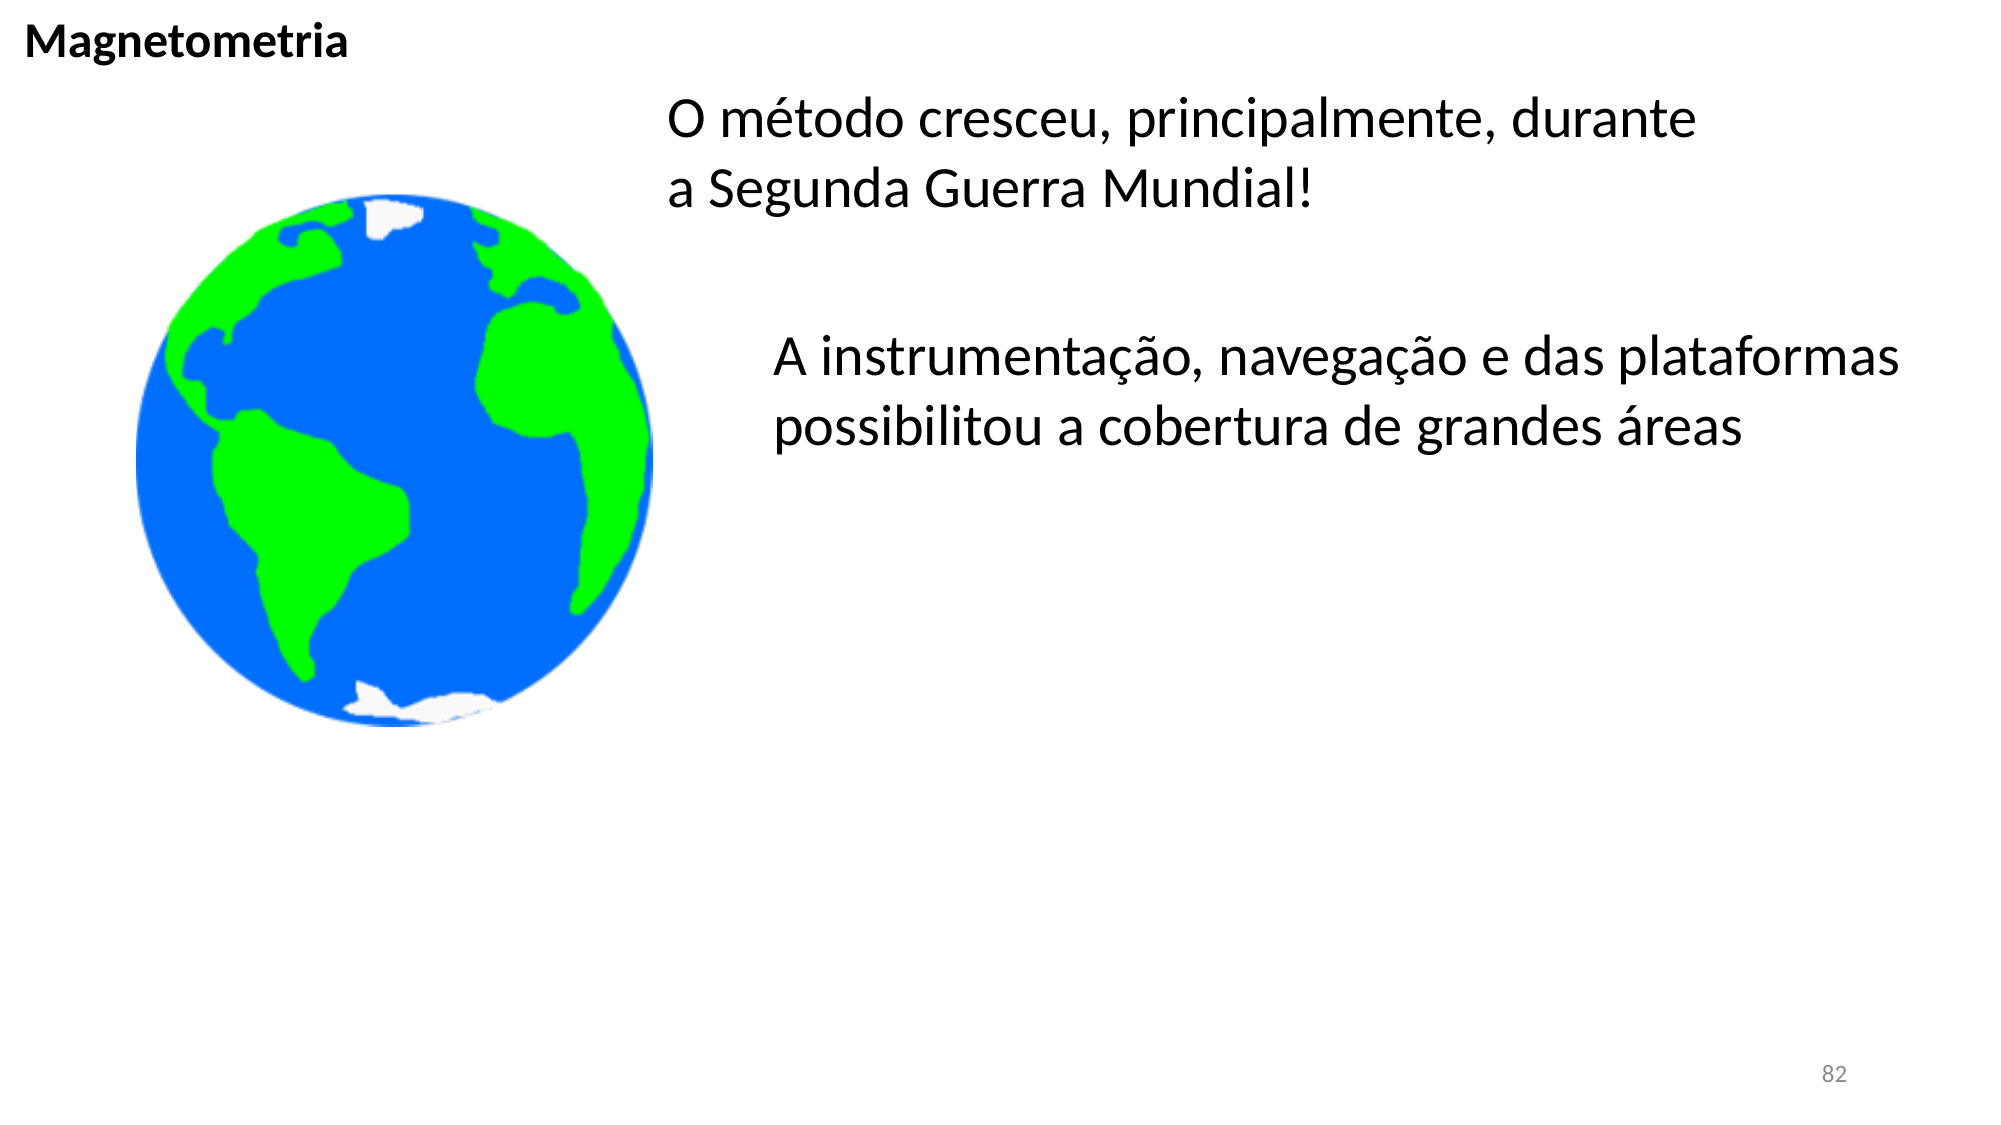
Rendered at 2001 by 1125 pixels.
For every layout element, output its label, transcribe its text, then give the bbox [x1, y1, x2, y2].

picture [136, 193, 653, 728]
text_box O método cresceu, principalmente, durante a Segunda Guerra Mundial! [652, 71, 1725, 227]
text_box Magnetometria [9, 0, 368, 75]
slide_number 82 [1412, 1042, 1863, 1103]
text_box A instrumentação, navegação e das plataformas possibilitou a cobertura de grandes áreas [758, 310, 1931, 465]
